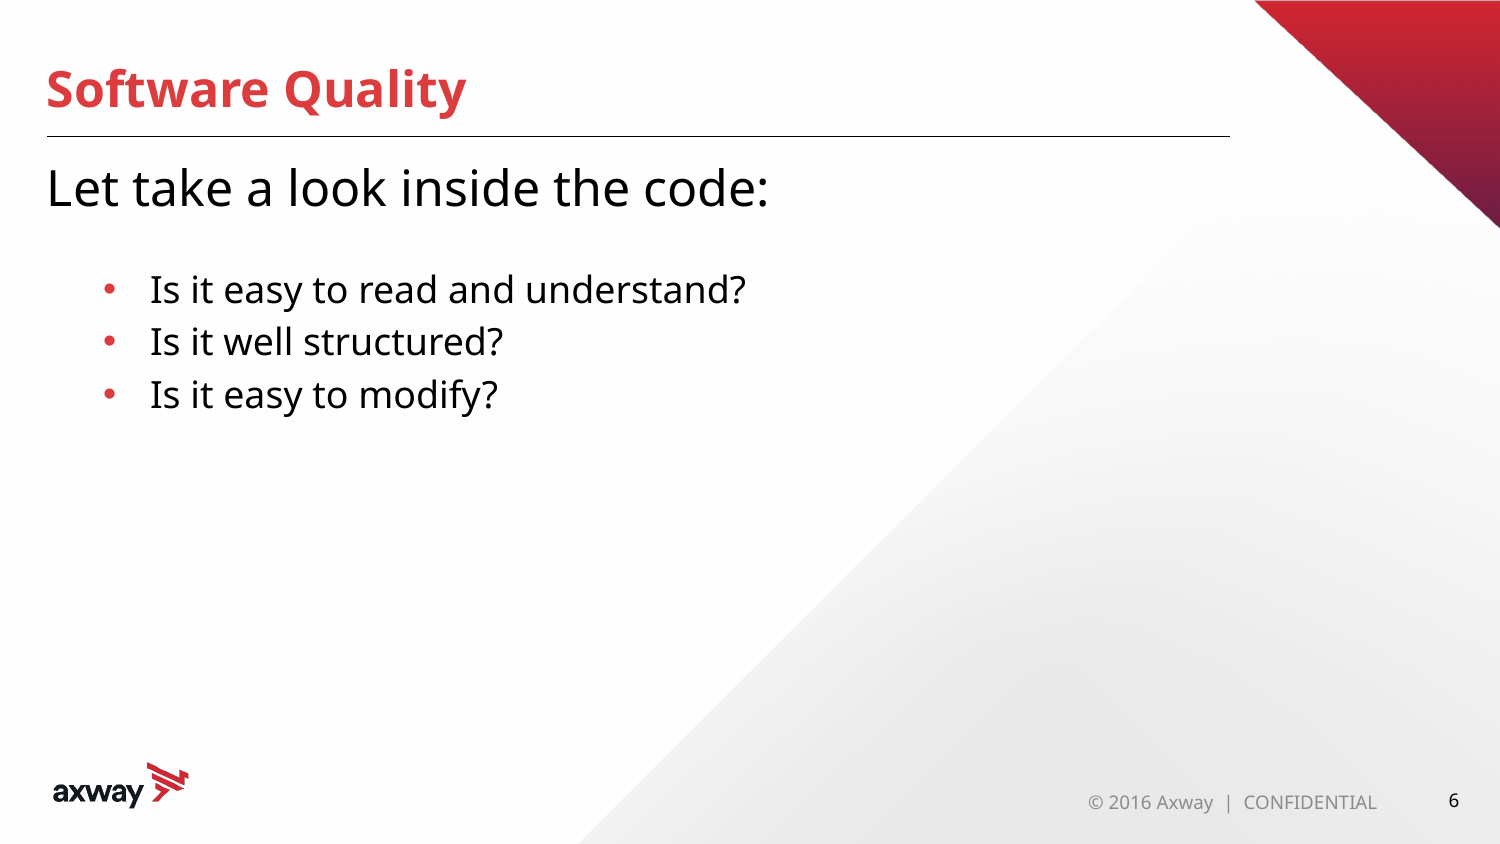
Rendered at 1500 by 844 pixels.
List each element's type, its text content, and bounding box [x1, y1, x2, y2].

picture [0, 0, 1500, 844]
footer © 2016 Axway | CONFIDENTIAL [885, 779, 1393, 824]
text_box Software Quality [46, 50, 1230, 112]
list Let take a look inside the code: Is it easy to read and understand? Is it well structured? Is it easy to modify? [46, 148, 1322, 755]
